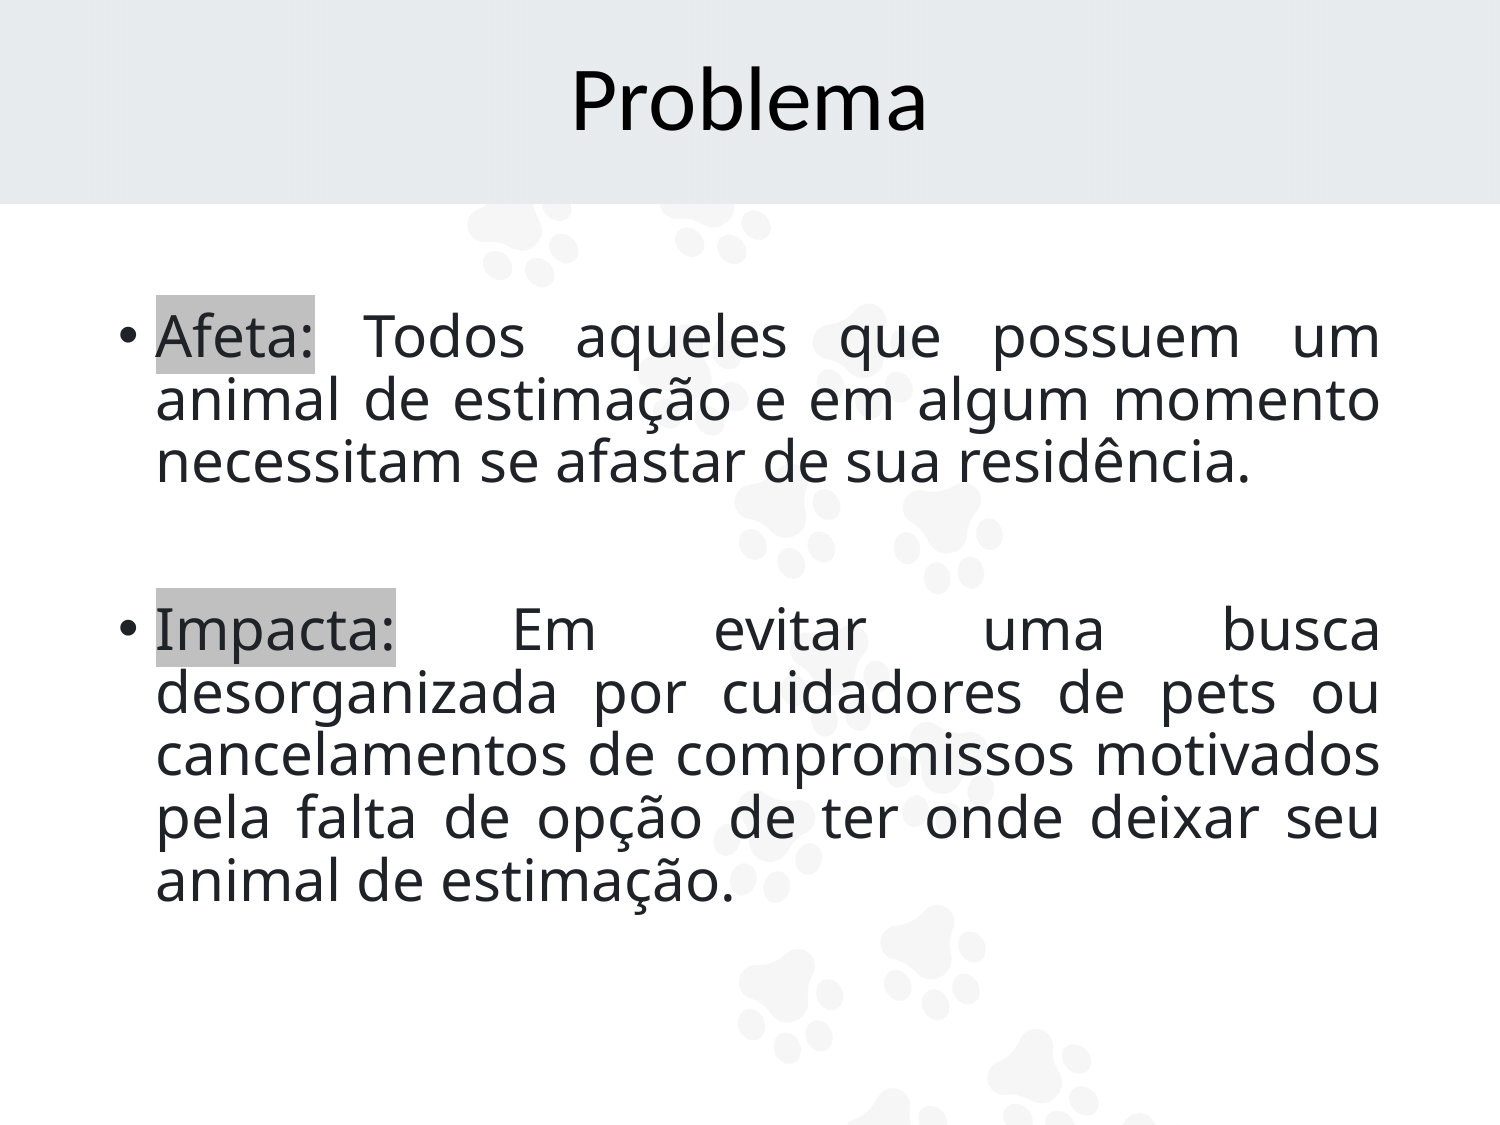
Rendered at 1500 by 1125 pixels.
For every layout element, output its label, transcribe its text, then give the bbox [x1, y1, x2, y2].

text_box Problema [0, 0, 1500, 202]
text_box Afeta: Todos aqueles que possuem um animal de estimação e em algum momento necessitam se afastar de sua residência. Impacta: Em evitar uma busca desorganizada por cuidadores de pets ou cancelamentos de compromissos motivados pela falta de opção de ter onde deixar seu animal de estimação. [103, 299, 1397, 1014]
